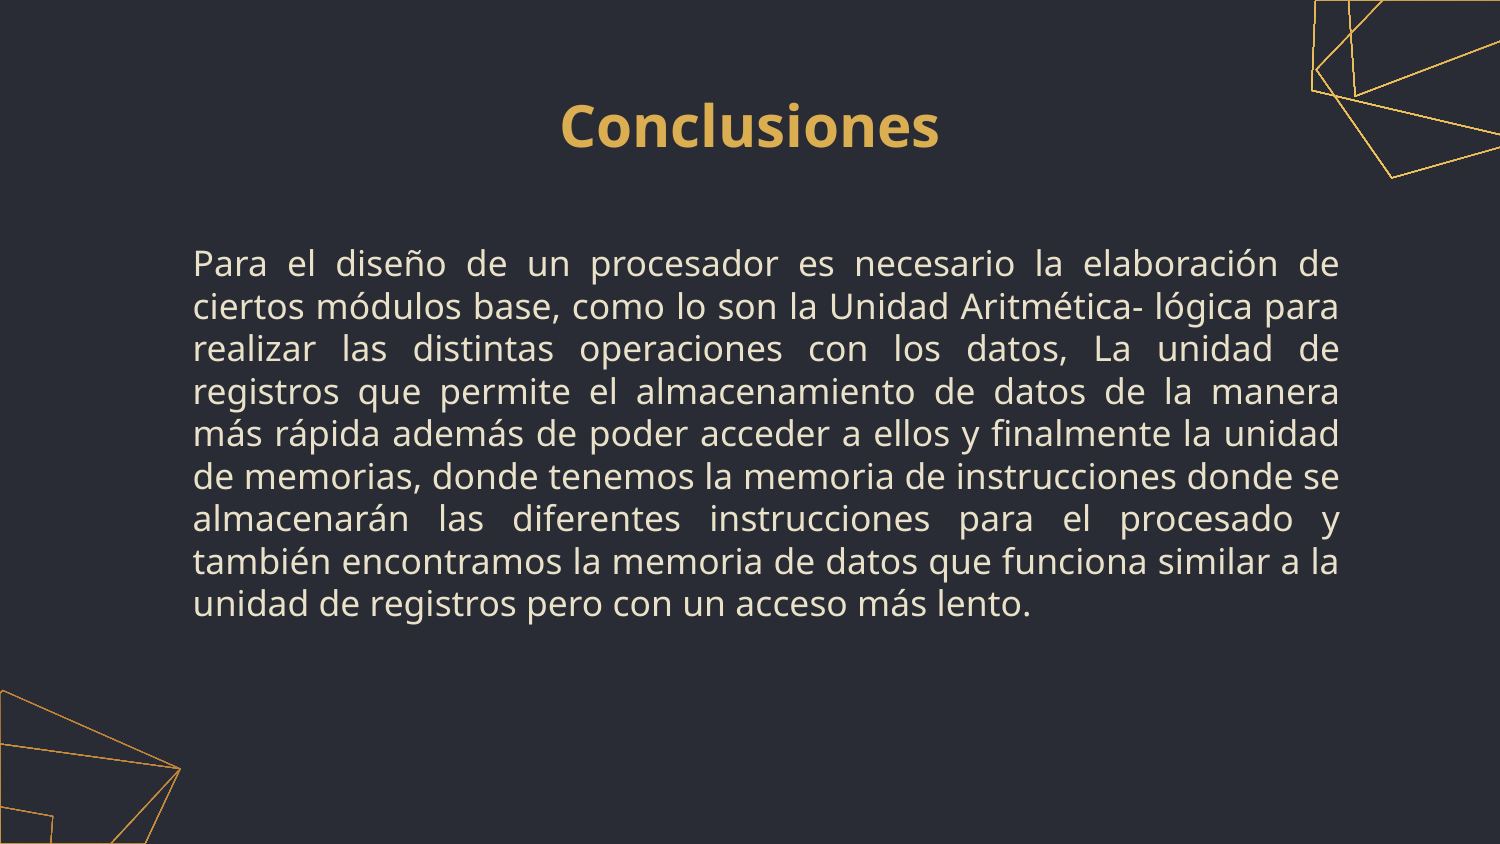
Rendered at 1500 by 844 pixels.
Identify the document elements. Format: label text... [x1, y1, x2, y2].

title Conclusiones [327, 88, 1173, 160]
subtitle Para el diseño de un procesador es necesario la elaboración de ciertos módulos base, como lo son la Unidad Aritmética- lógica para realizar las distintas operaciones con los datos, La unidad de registros que permite el almacenamiento de datos de la manera más rápida además de poder acceder a ellos y finalmente la unidad de memorias, donde tenemos la memoria de instrucciones donde se almacenarán las diferentes instrucciones para el procesado y también encontramos la memoria de datos que funciona similar a la unidad de registros pero con un acceso más lento. [102, 226, 1365, 686]
